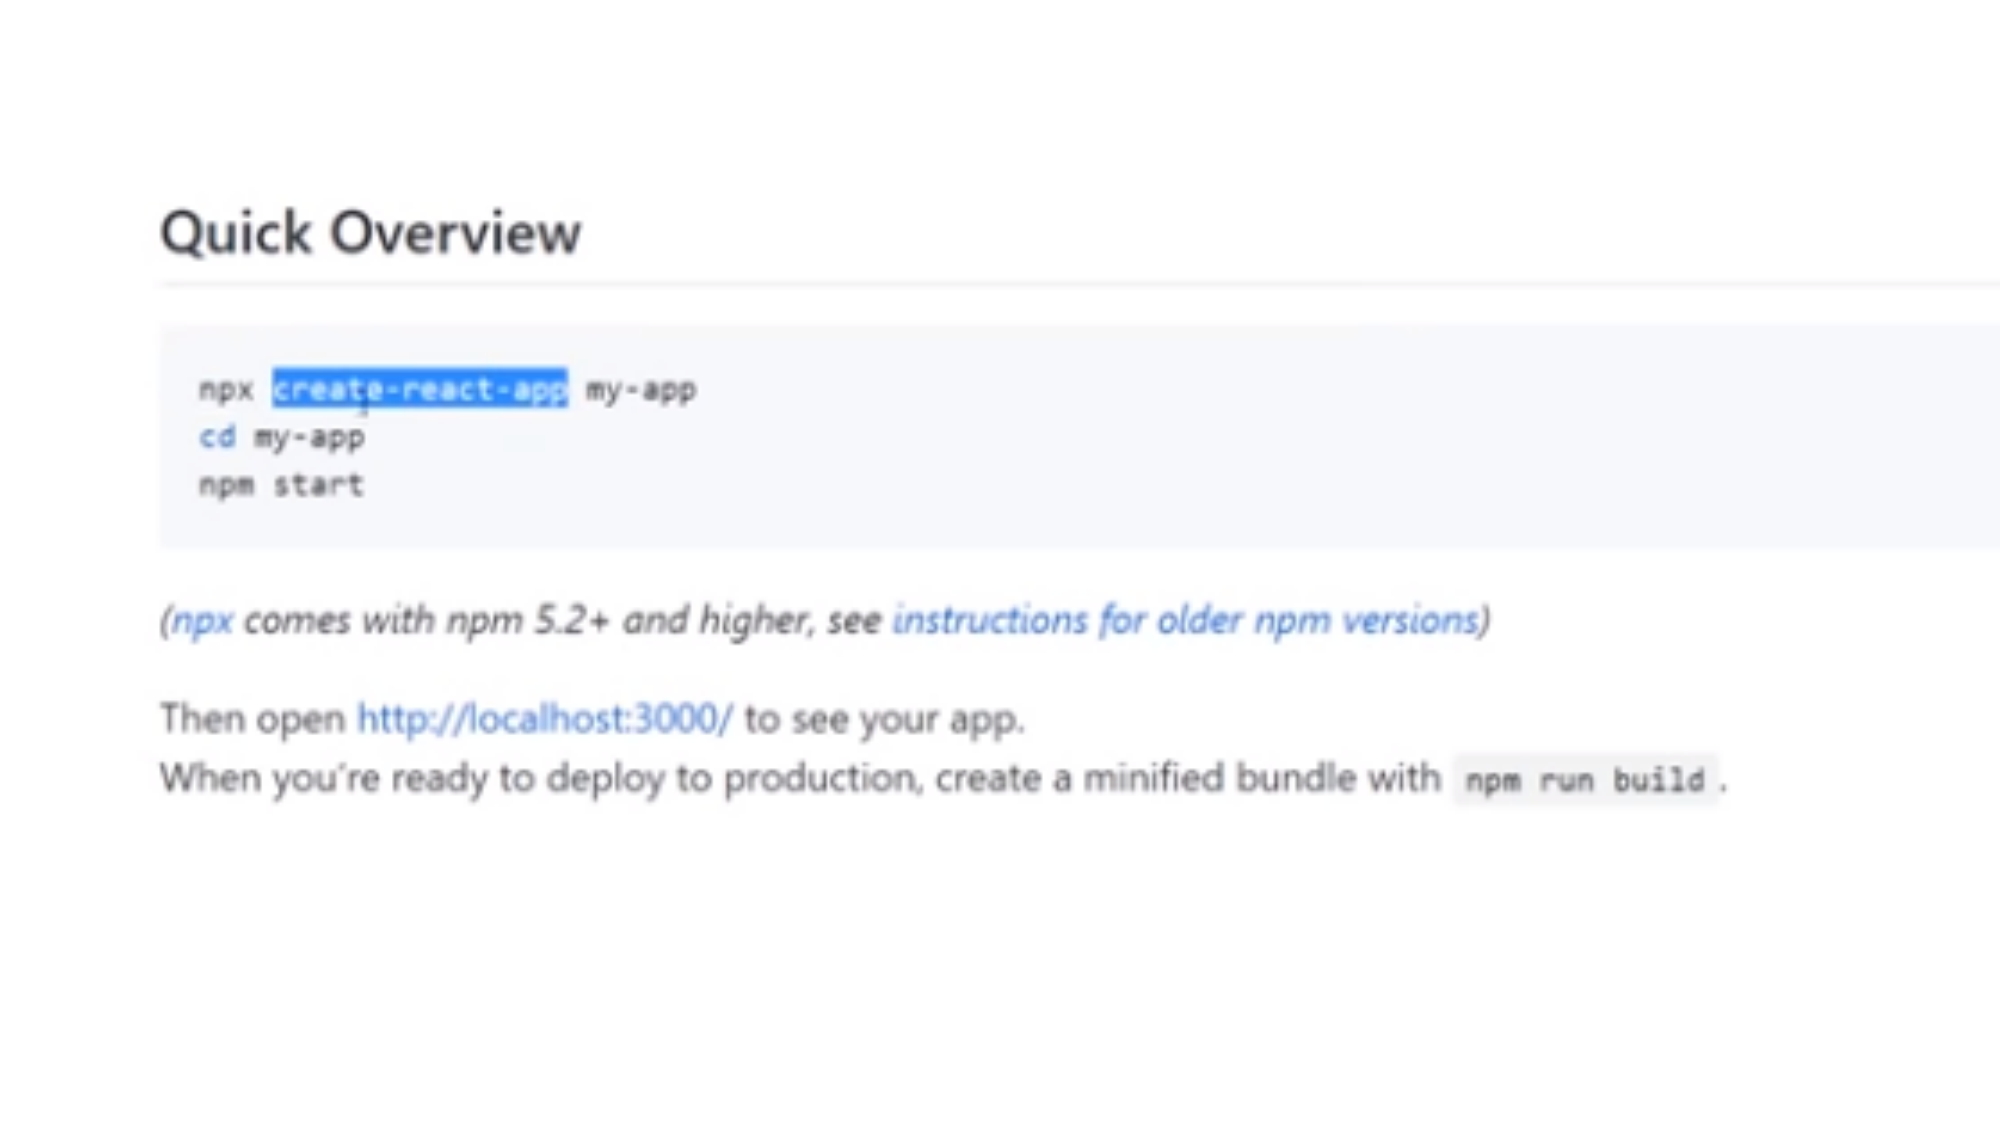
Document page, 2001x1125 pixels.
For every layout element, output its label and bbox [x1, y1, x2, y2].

picture [82, 176, 2000, 822]
